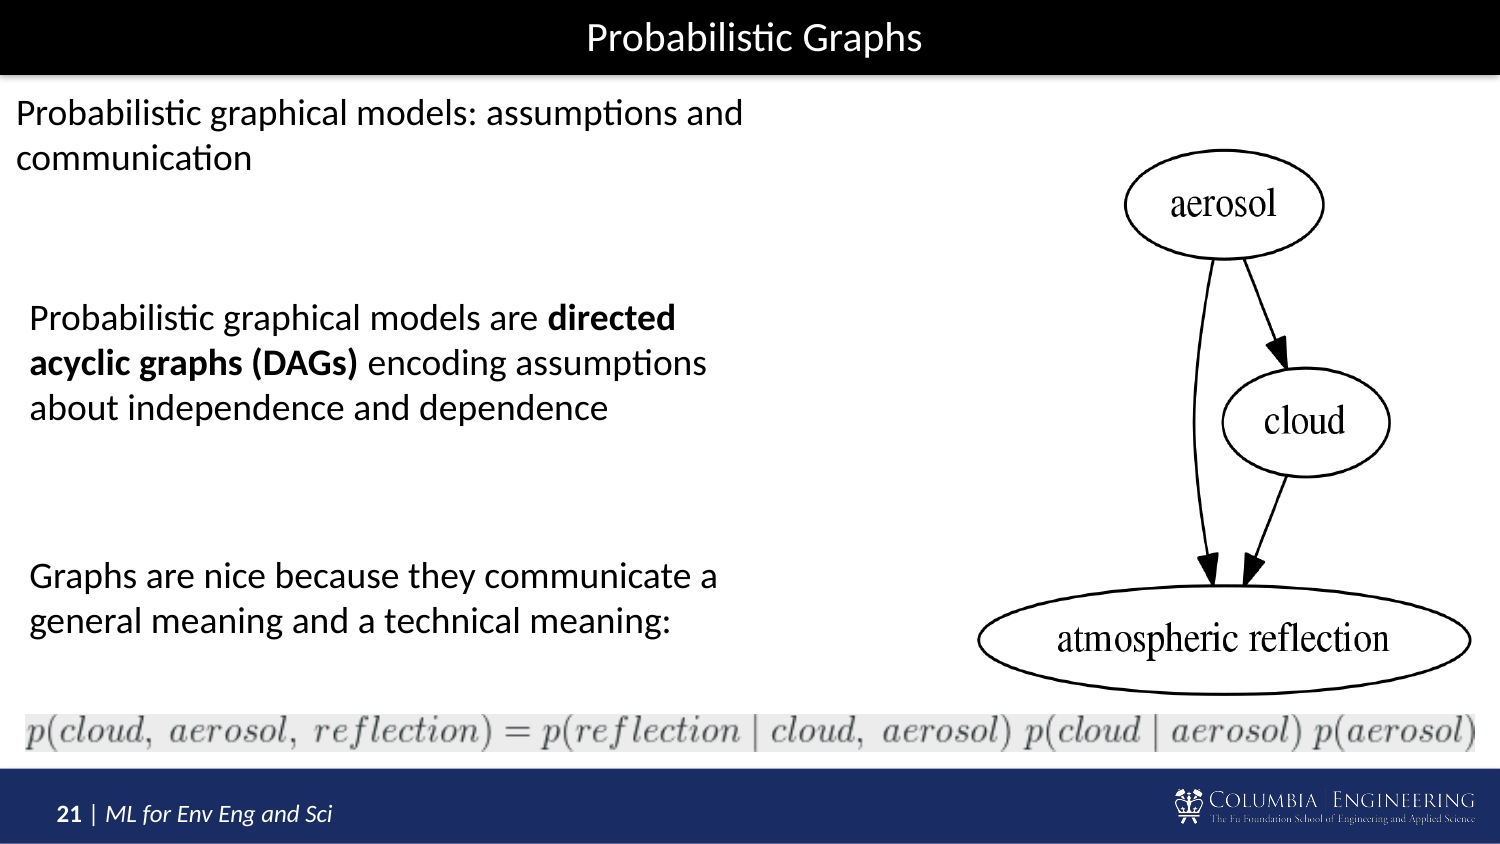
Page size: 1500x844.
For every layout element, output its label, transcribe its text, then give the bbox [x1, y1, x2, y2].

text_box Probabilistic graphical models: assumptions and communication [1, 73, 863, 222]
text_box Graphs are nice because they communicate a general meaning and a technical meaning: [14, 535, 769, 752]
text_box Probabilistic graphical models are directed acyclic graphs (DAGs) encoding assumptions about independence and dependence [14, 277, 769, 463]
title Probabilistic Graphs [4, 2, 1500, 69]
picture [25, 714, 1475, 752]
picture [967, 137, 1481, 706]
